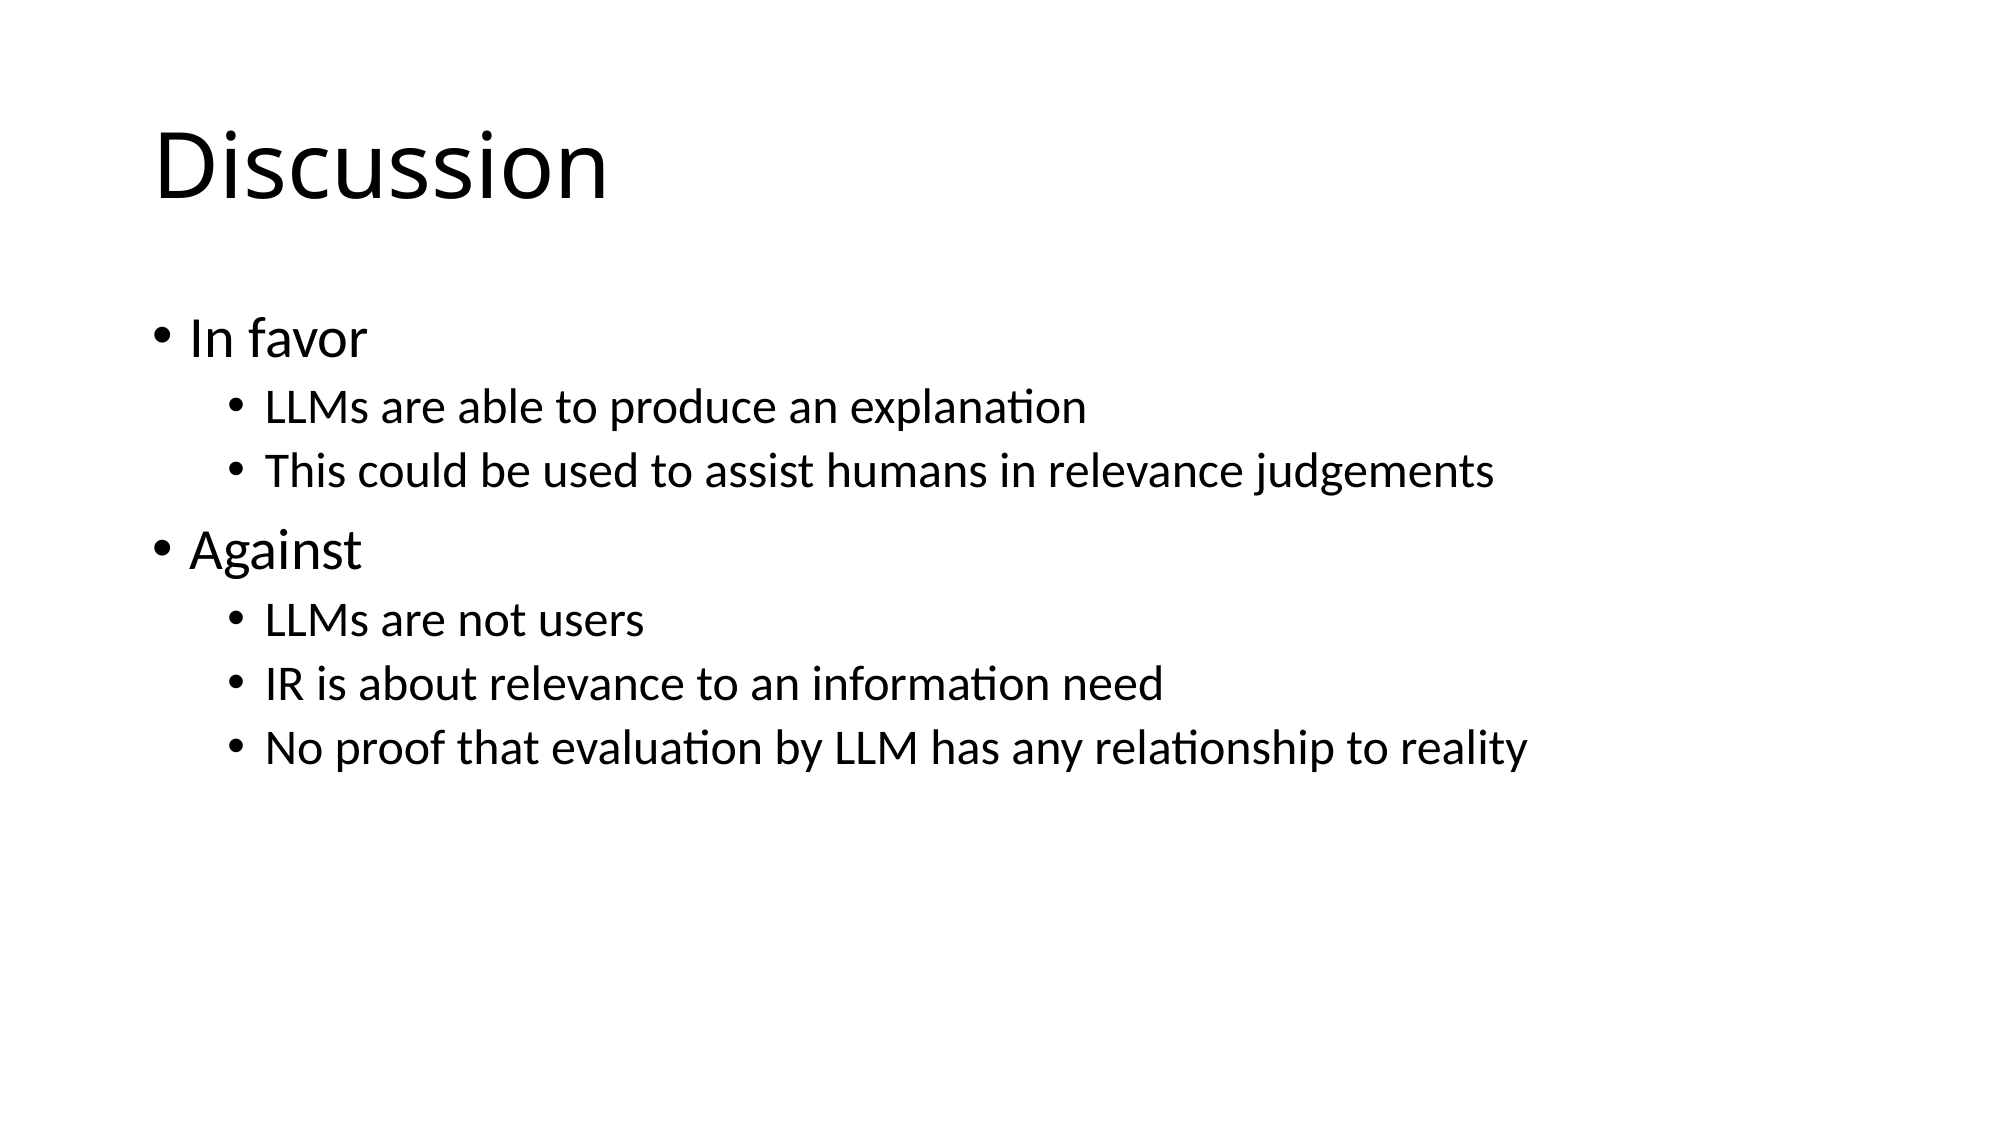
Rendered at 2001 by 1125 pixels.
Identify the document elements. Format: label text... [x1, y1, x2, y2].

list In favor LLMs are able to produce an explanation This could be used to assist humans in relevance judgements Against LLMs are not users IR is about relevance to an information need No proof that evaluation by LLM has any relationship to reality [137, 299, 1863, 1014]
title Discussion [137, 59, 1863, 278]
